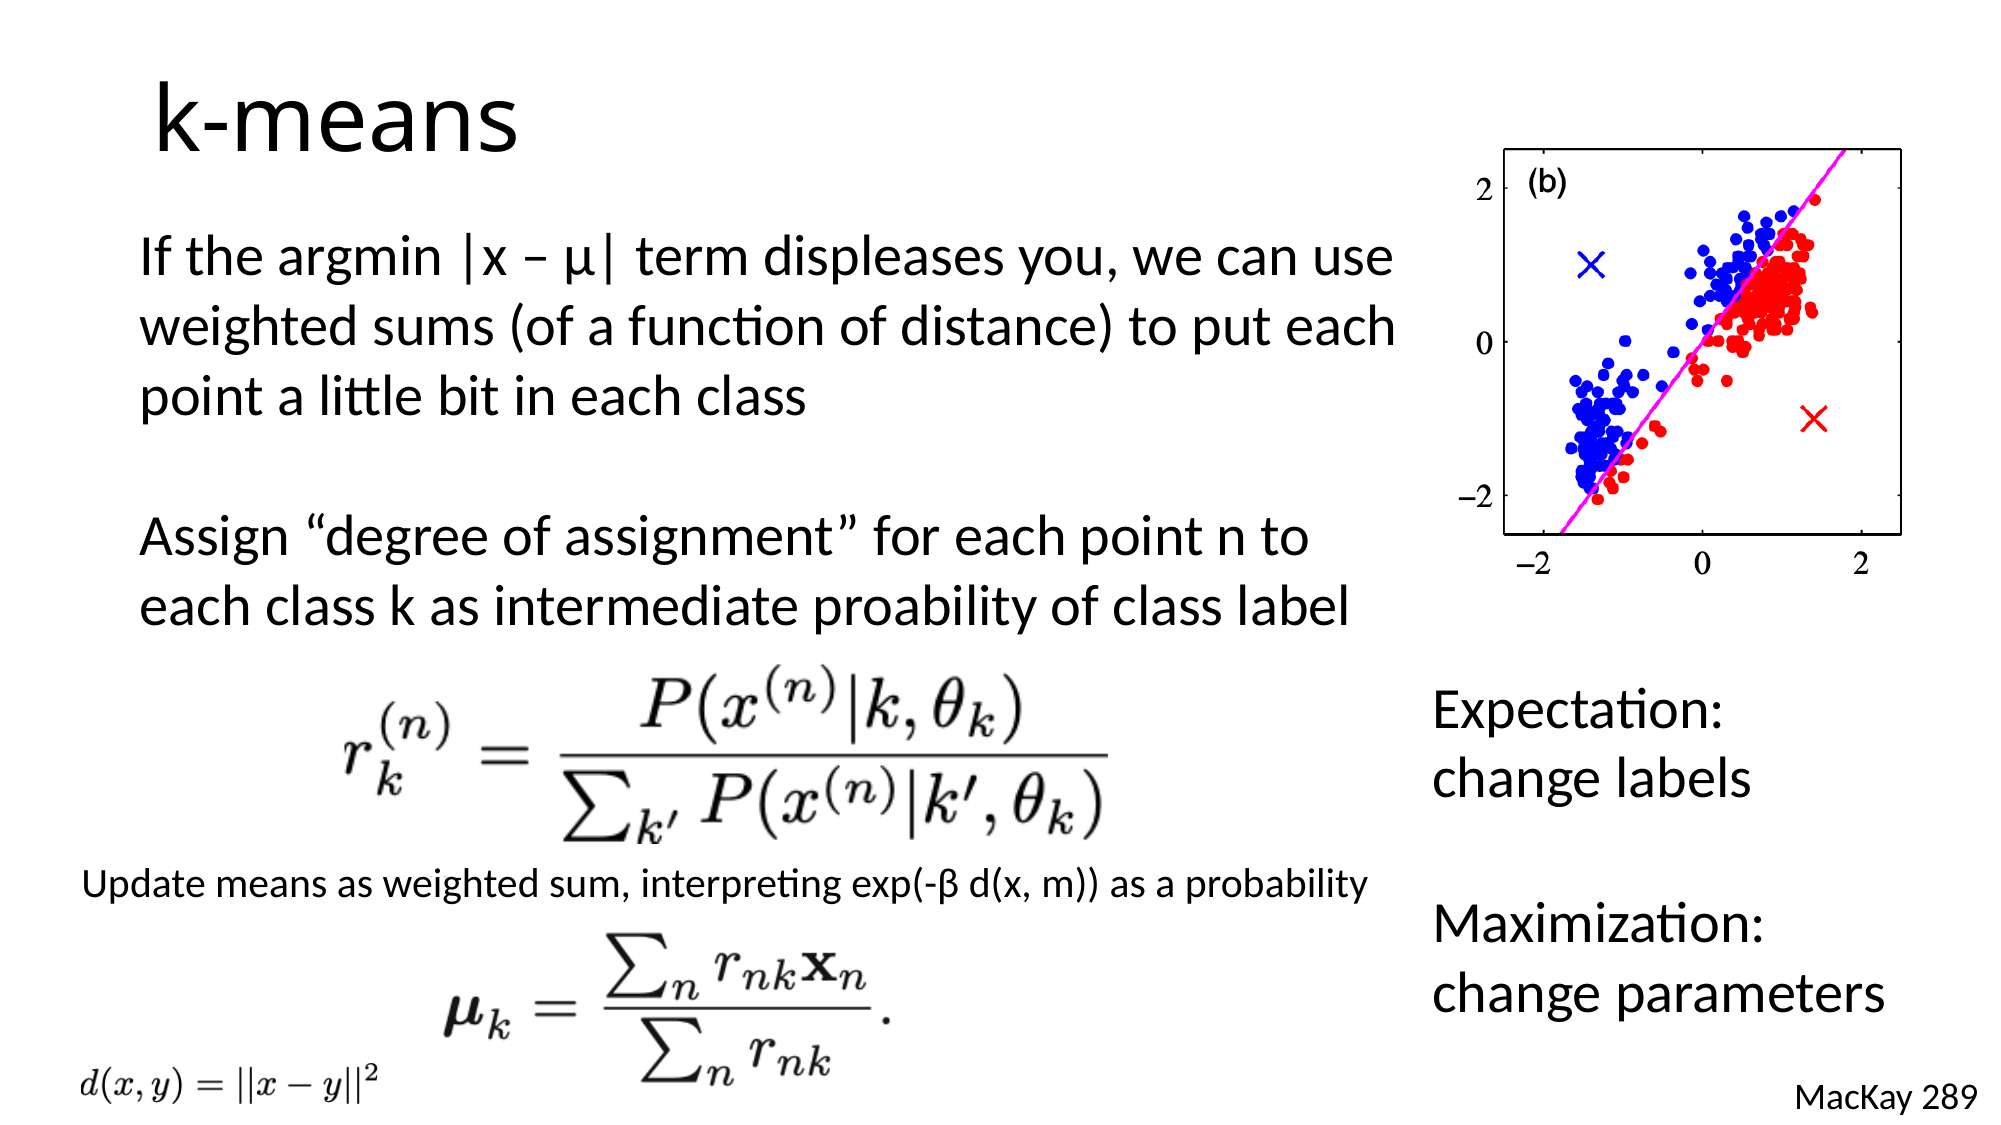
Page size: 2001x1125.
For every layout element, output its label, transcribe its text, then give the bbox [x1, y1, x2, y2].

text_box MacKay 289 [1779, 1064, 1994, 1125]
picture [81, 1062, 378, 1104]
text_box Update means as weighted sum, interpreting exp(-β d(x, m)) as a probability [66, 848, 1385, 914]
text_box Maximization: change parameters [1417, 876, 1995, 1032]
text_box Expectation: change labels [1417, 662, 1995, 817]
title k-means [137, 13, 1863, 209]
picture [397, 876, 1000, 1125]
picture [343, 663, 1108, 844]
text_box If the argmin |x – μ| term displeases you, we can use weighted sums (of a function of distance) to put each point a little bit in each class Assign “degree of assignment” for each point n to each class k as intermediate proability of class label [125, 209, 1414, 645]
picture [1400, 72, 1961, 600]
